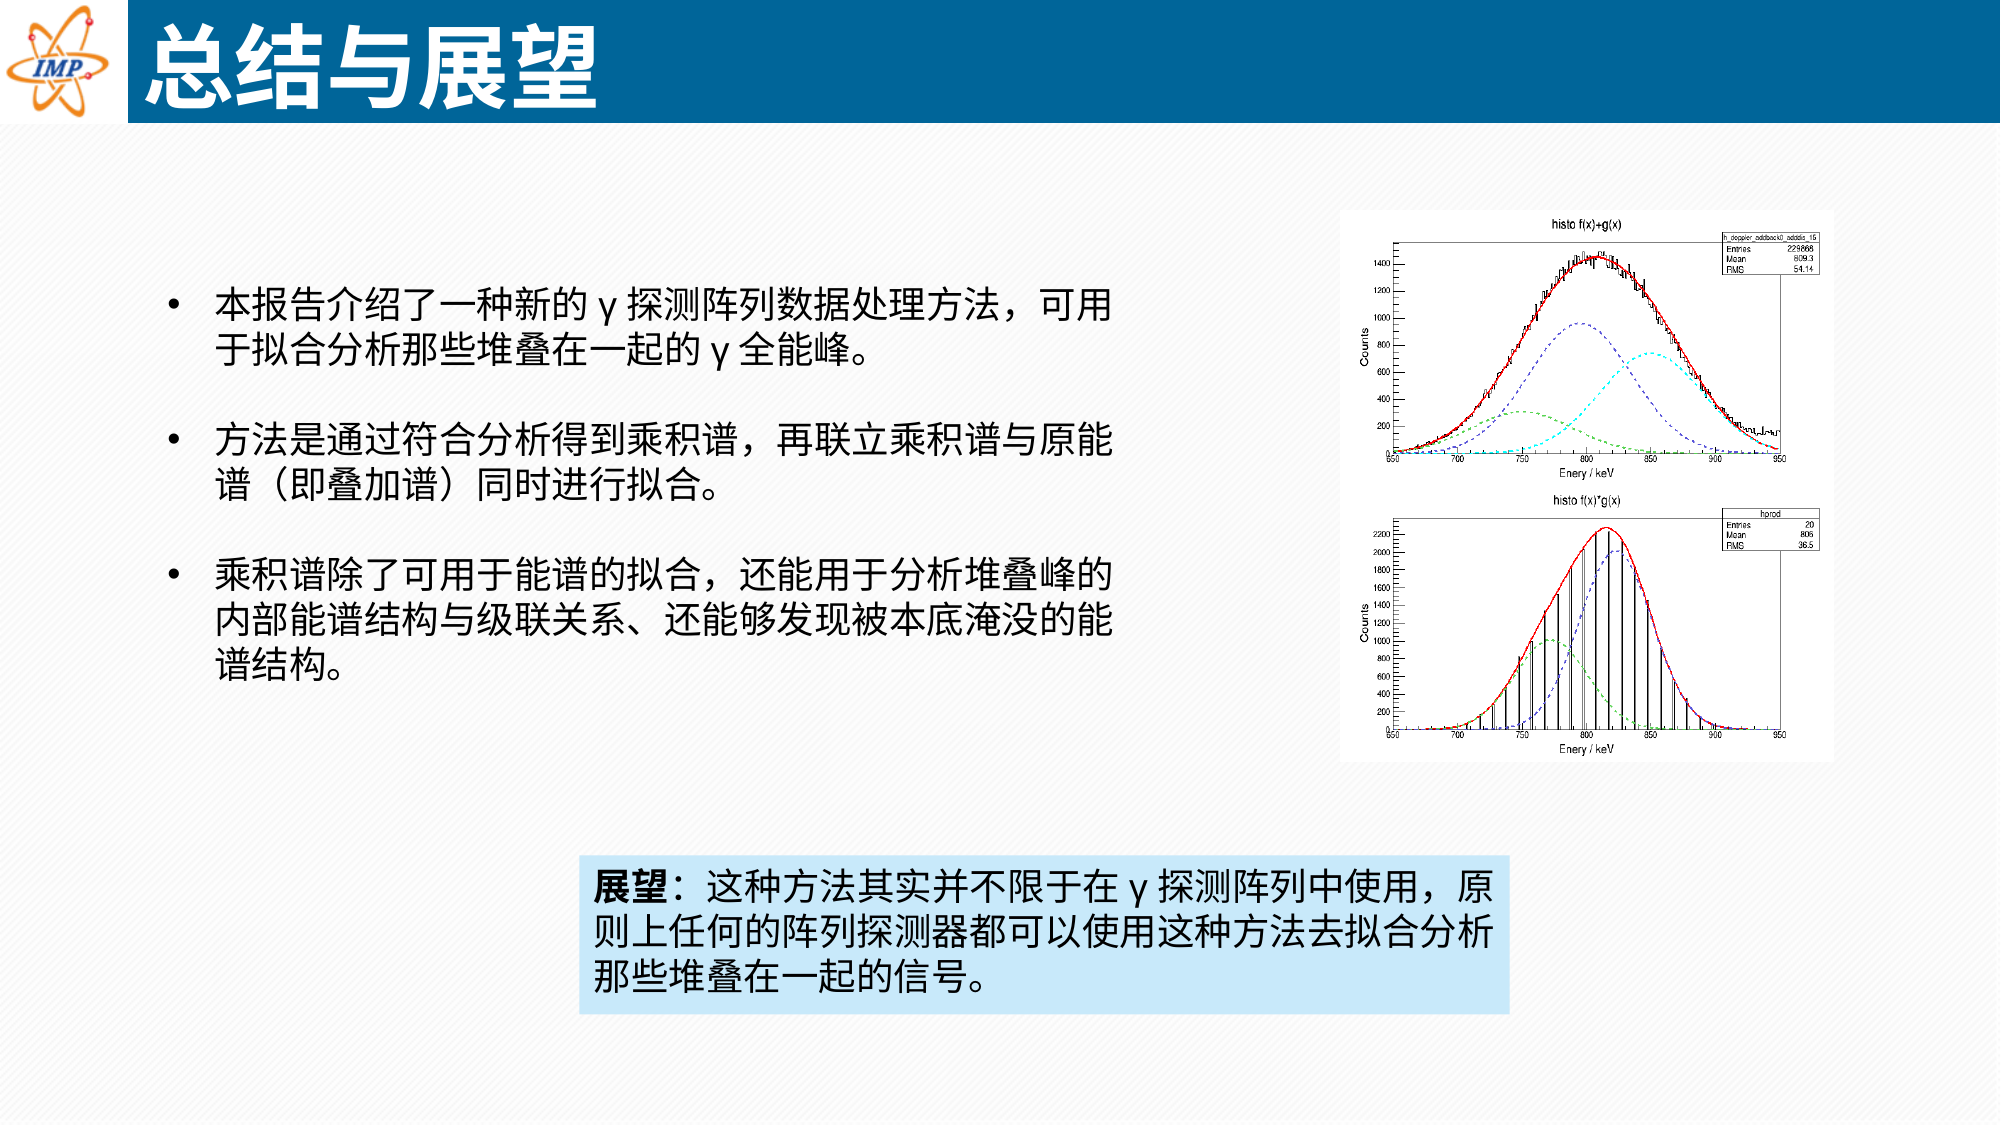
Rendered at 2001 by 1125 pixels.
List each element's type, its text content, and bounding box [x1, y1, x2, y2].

picture [0, 0, 2001, 1125]
text_box 展望：这种方法其实并不限于在γ探测阵列中使用，原则上任何的阵列探测器都可以使用这种方法去拟合分析那些堆叠在一起的信号。 [579, 855, 1510, 1015]
text_box 总结与展望 [127, 0, 1444, 164]
text_box 本报告介绍了一种新的γ探测阵列数据处理方法，可用于拟合分析那些堆叠在一起的γ全能峰。 方法是通过符合分析得到乘积谱，再联立乘积谱与原能谱（即叠加谱）同时进行拟合。 乘积谱除了可用于能谱的拟合，还能用于分析堆叠峰的内部能谱结构与级联关系、还能够发现被本底淹没的能谱结构。 [152, 274, 1140, 694]
